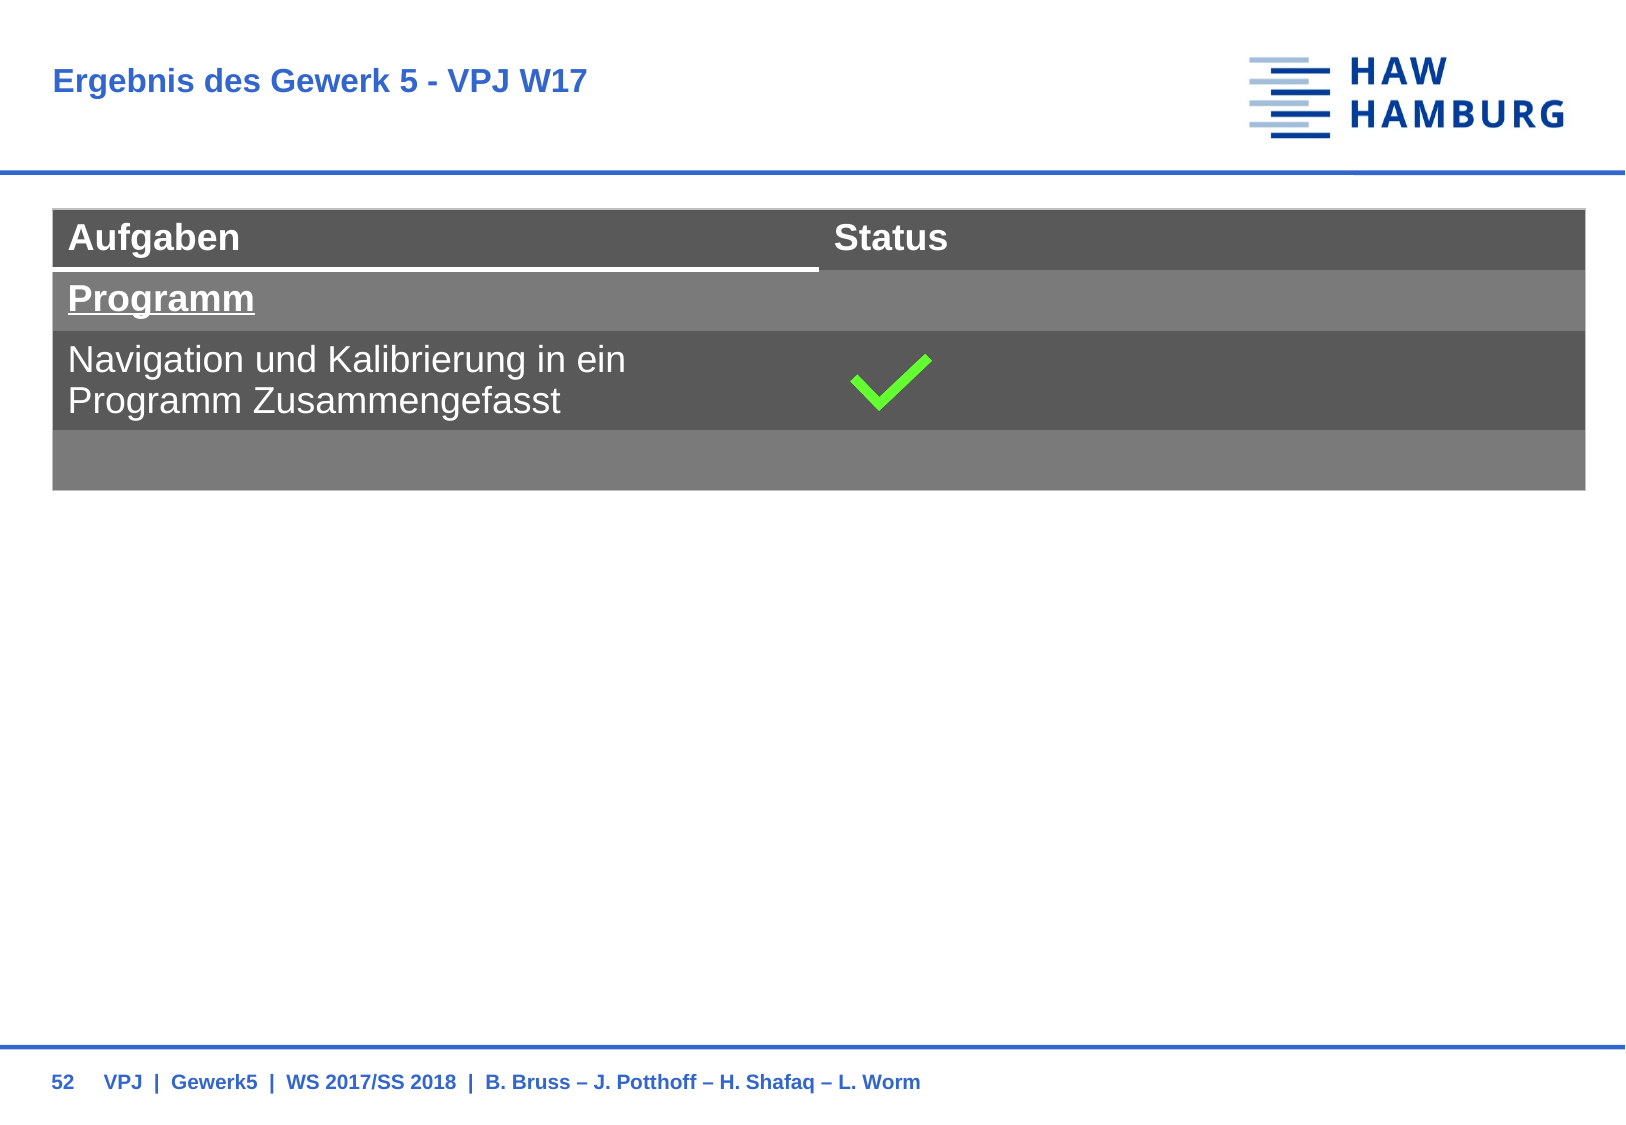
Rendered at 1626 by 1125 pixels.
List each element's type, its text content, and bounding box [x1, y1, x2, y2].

table_cell Navigation und Kalibrierung in ein Programm Zusammengefasst [53, 331, 819, 430]
table_cell [819, 331, 1585, 430]
table_header Status [819, 210, 1585, 270]
table_cell [819, 430, 1585, 490]
table_cell [53, 430, 819, 490]
picture [1222, 30, 1589, 165]
slide_number 52 [0, 1046, 81, 1094]
table_cell Programm [53, 272, 819, 331]
picture [848, 339, 934, 425]
table_header Aufgaben [53, 210, 819, 267]
title Ergebnis des Gewerk 5 - VPJ W17 [52, 54, 1095, 173]
table_cell [819, 270, 1585, 331]
footer VPJ | Gewerk5 | WS 2017/SS 2018 | B. Bruss – J. Potthoff – H. Shafaq – L. Worm [103, 1046, 1522, 1094]
